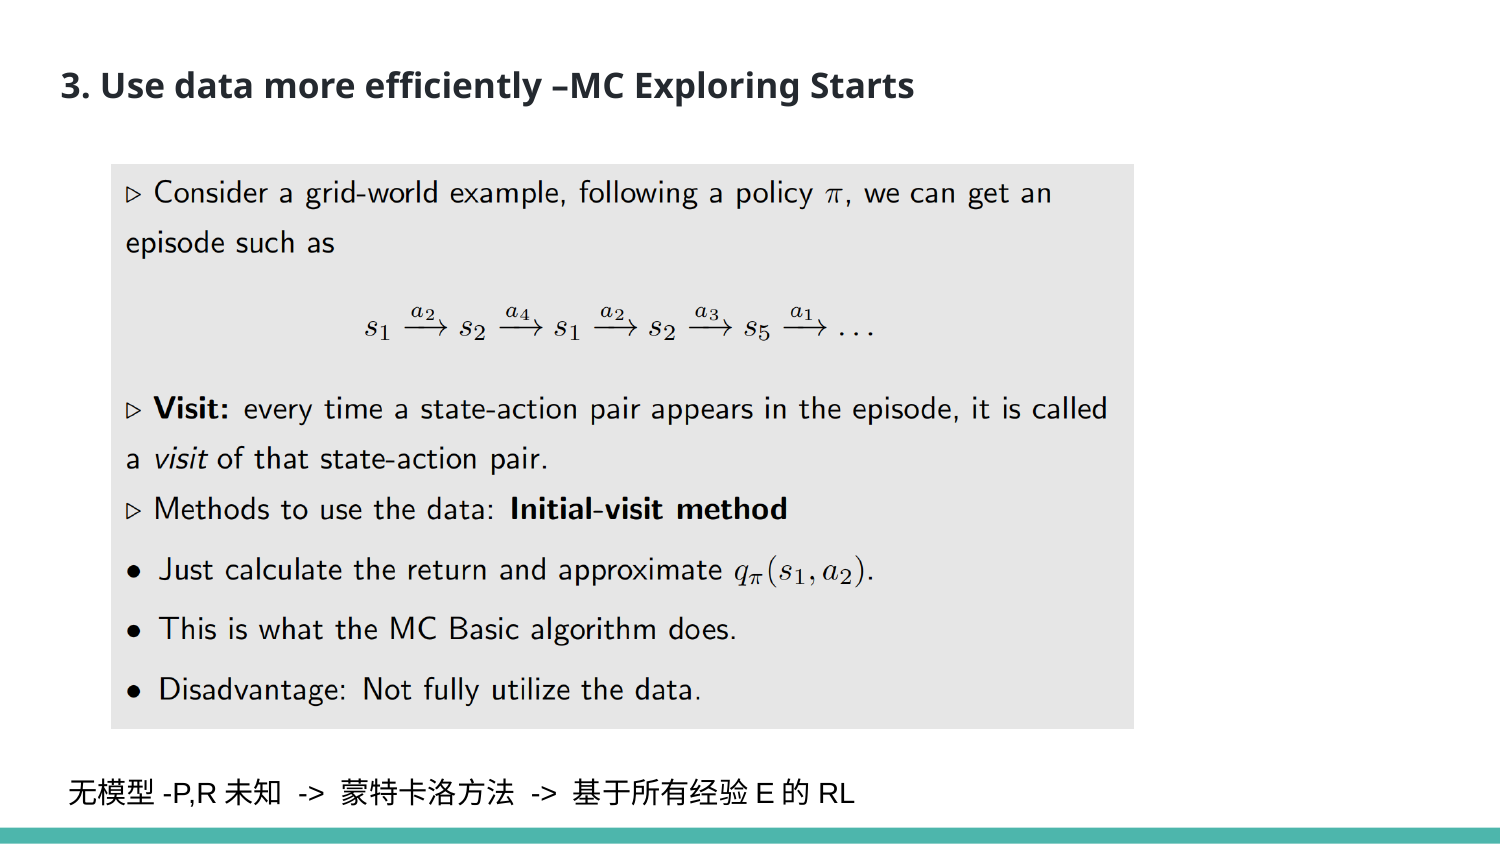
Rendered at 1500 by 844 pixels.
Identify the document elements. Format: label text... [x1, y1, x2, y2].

title 3. Use data more efficiently –MC Exploring Starts [45, 48, 1444, 165]
picture [111, 164, 1134, 729]
